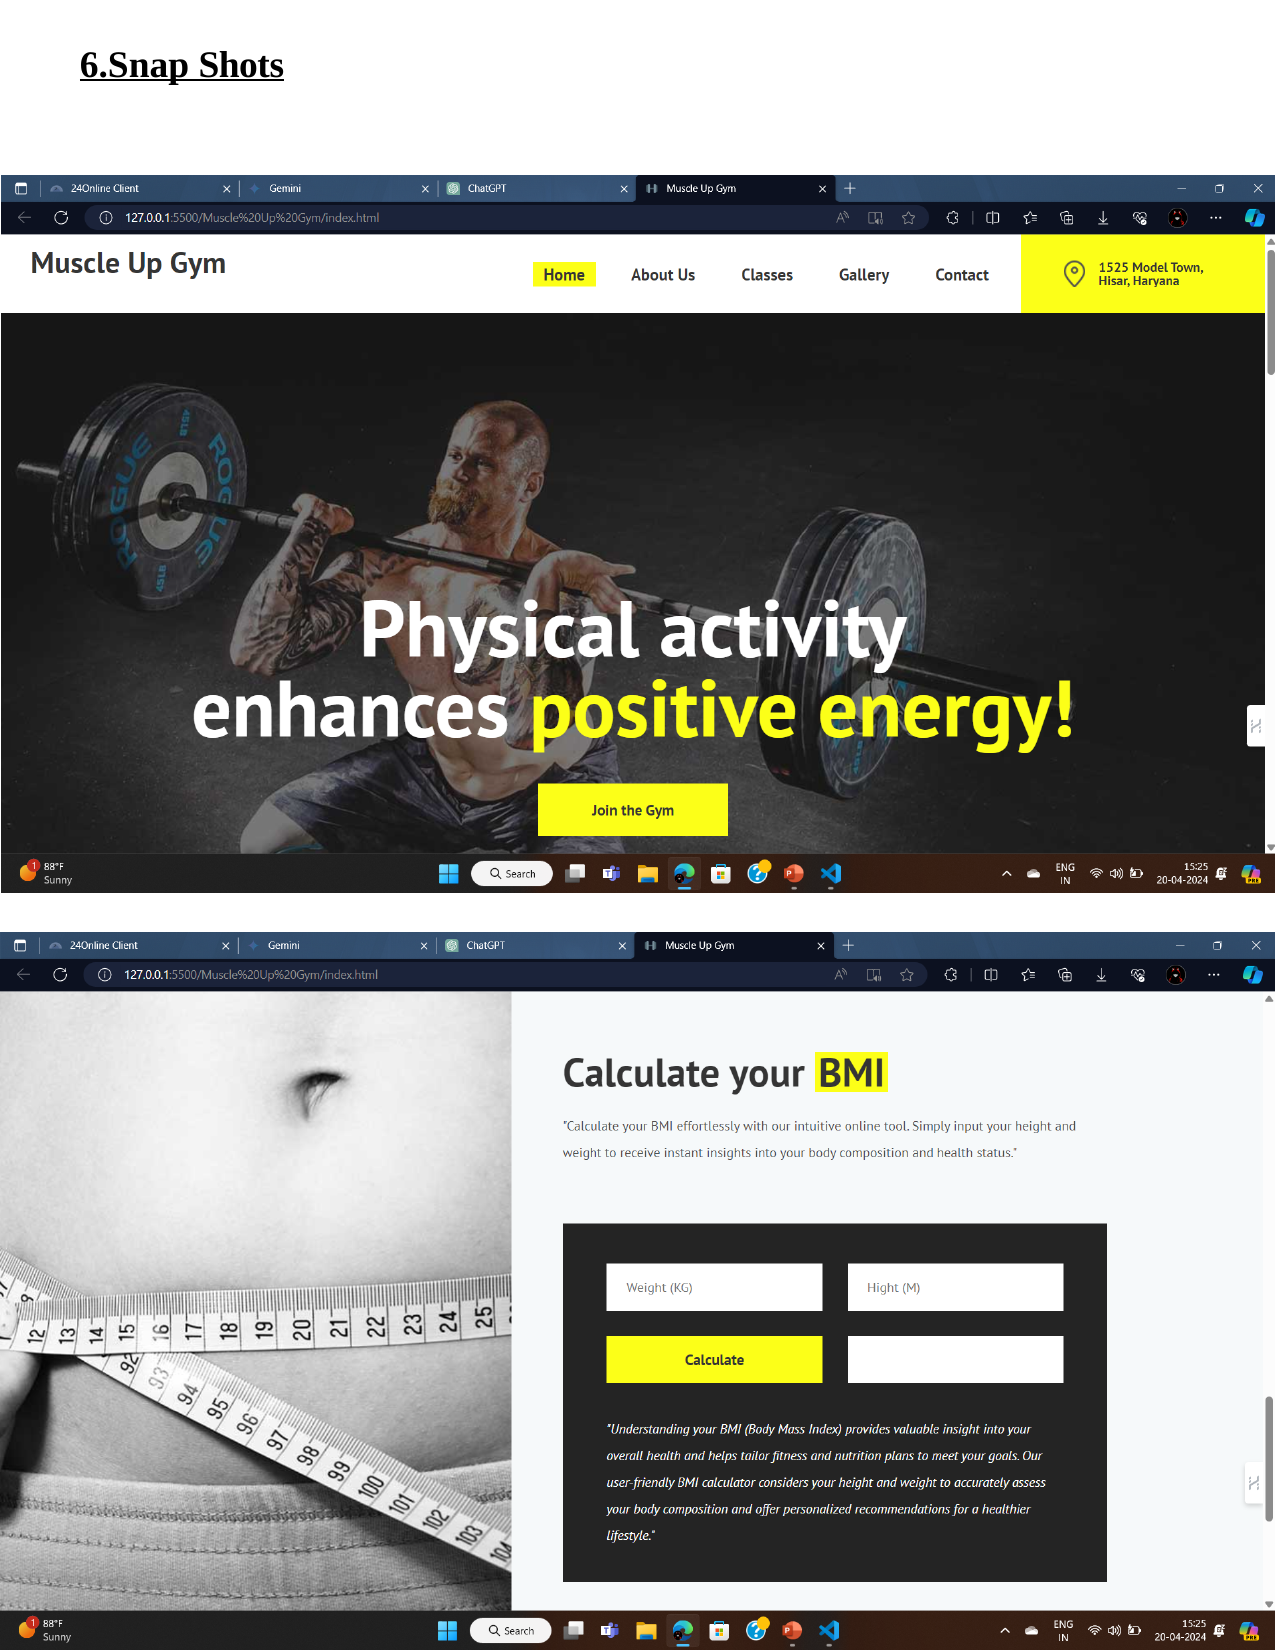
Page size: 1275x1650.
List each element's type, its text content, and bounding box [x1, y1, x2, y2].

picture [1, 174, 1275, 893]
picture [0, 932, 1275, 1650]
text_box 6.Snap Shots [77, 37, 288, 85]
